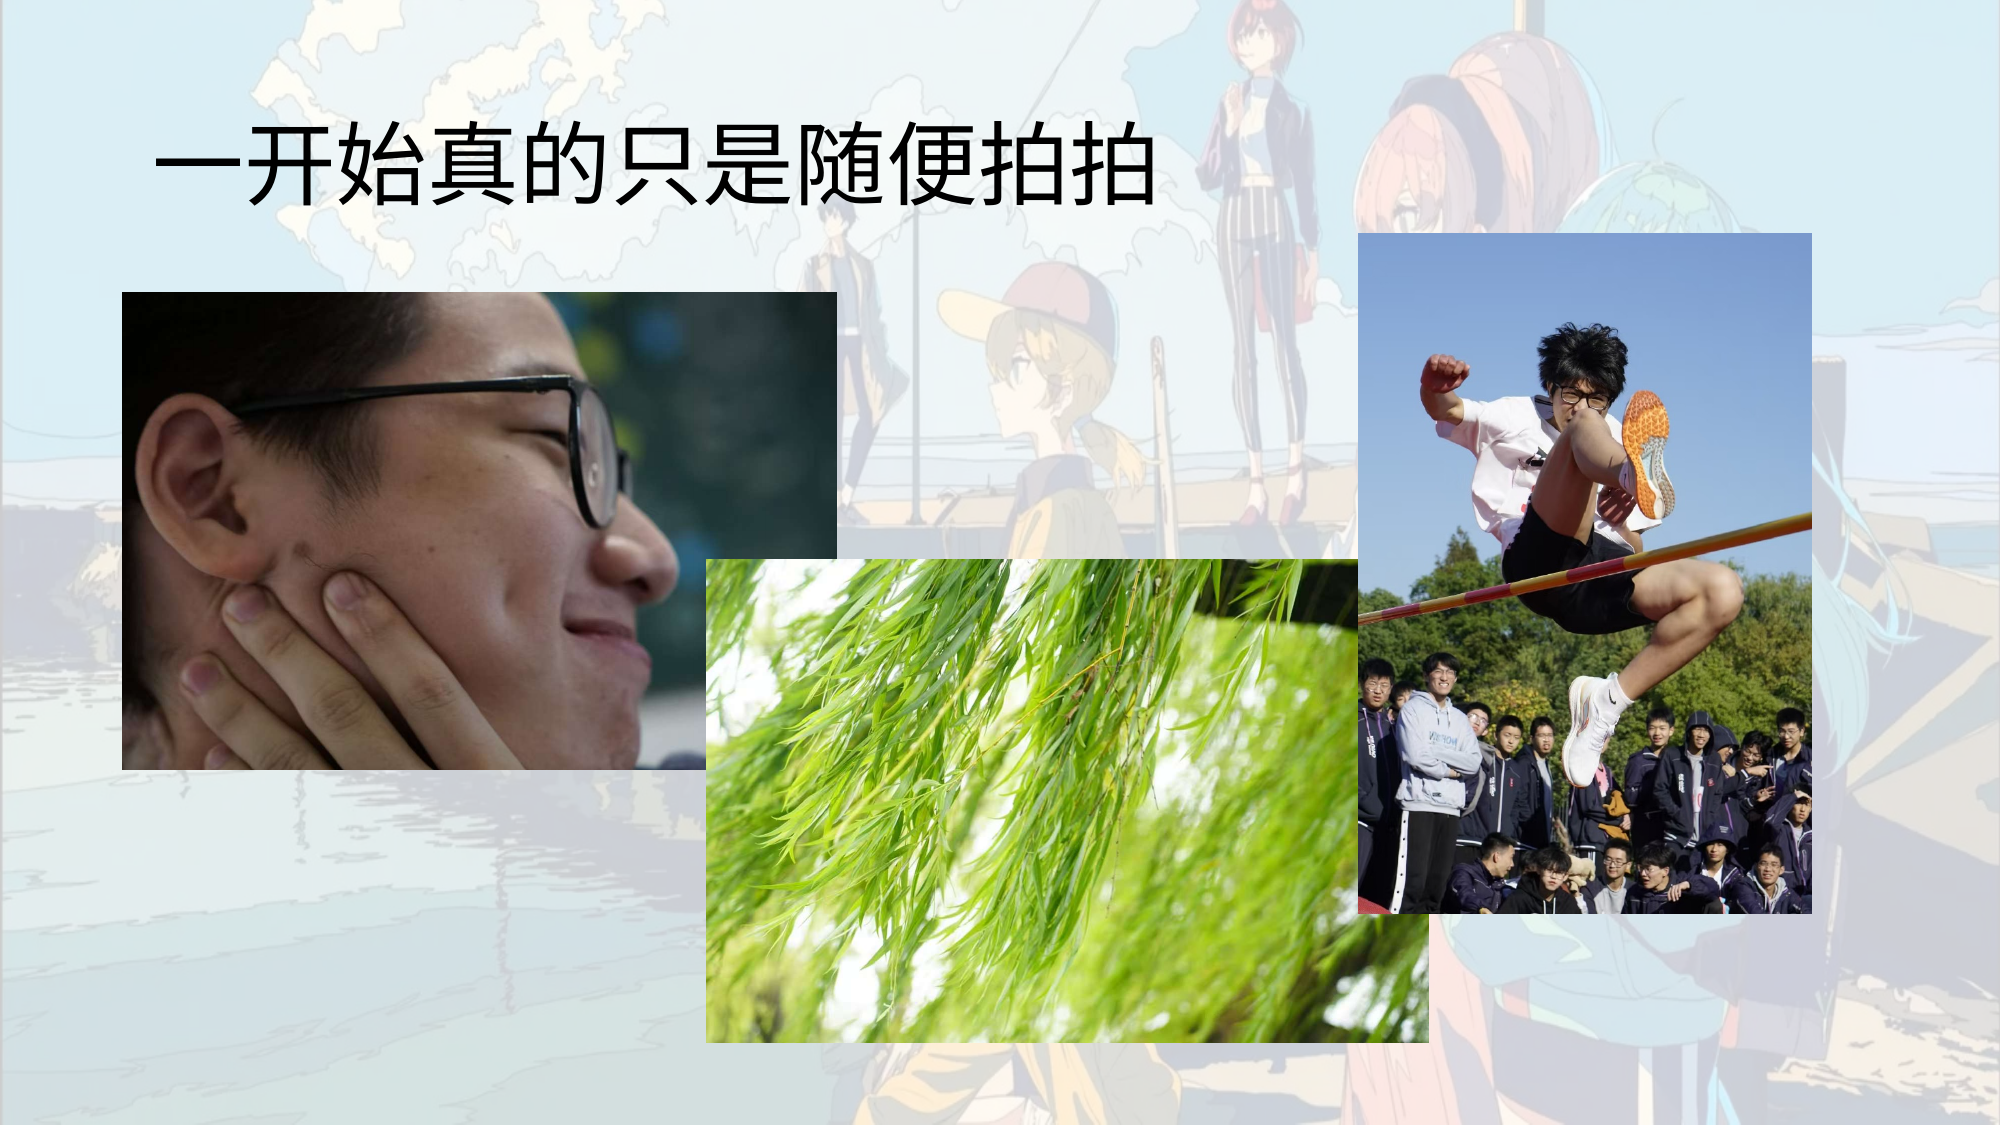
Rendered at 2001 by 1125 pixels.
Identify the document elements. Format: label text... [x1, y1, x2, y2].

title 一开始真的只是随便拍拍 [137, 59, 1863, 278]
picture [122, 233, 1812, 1043]
